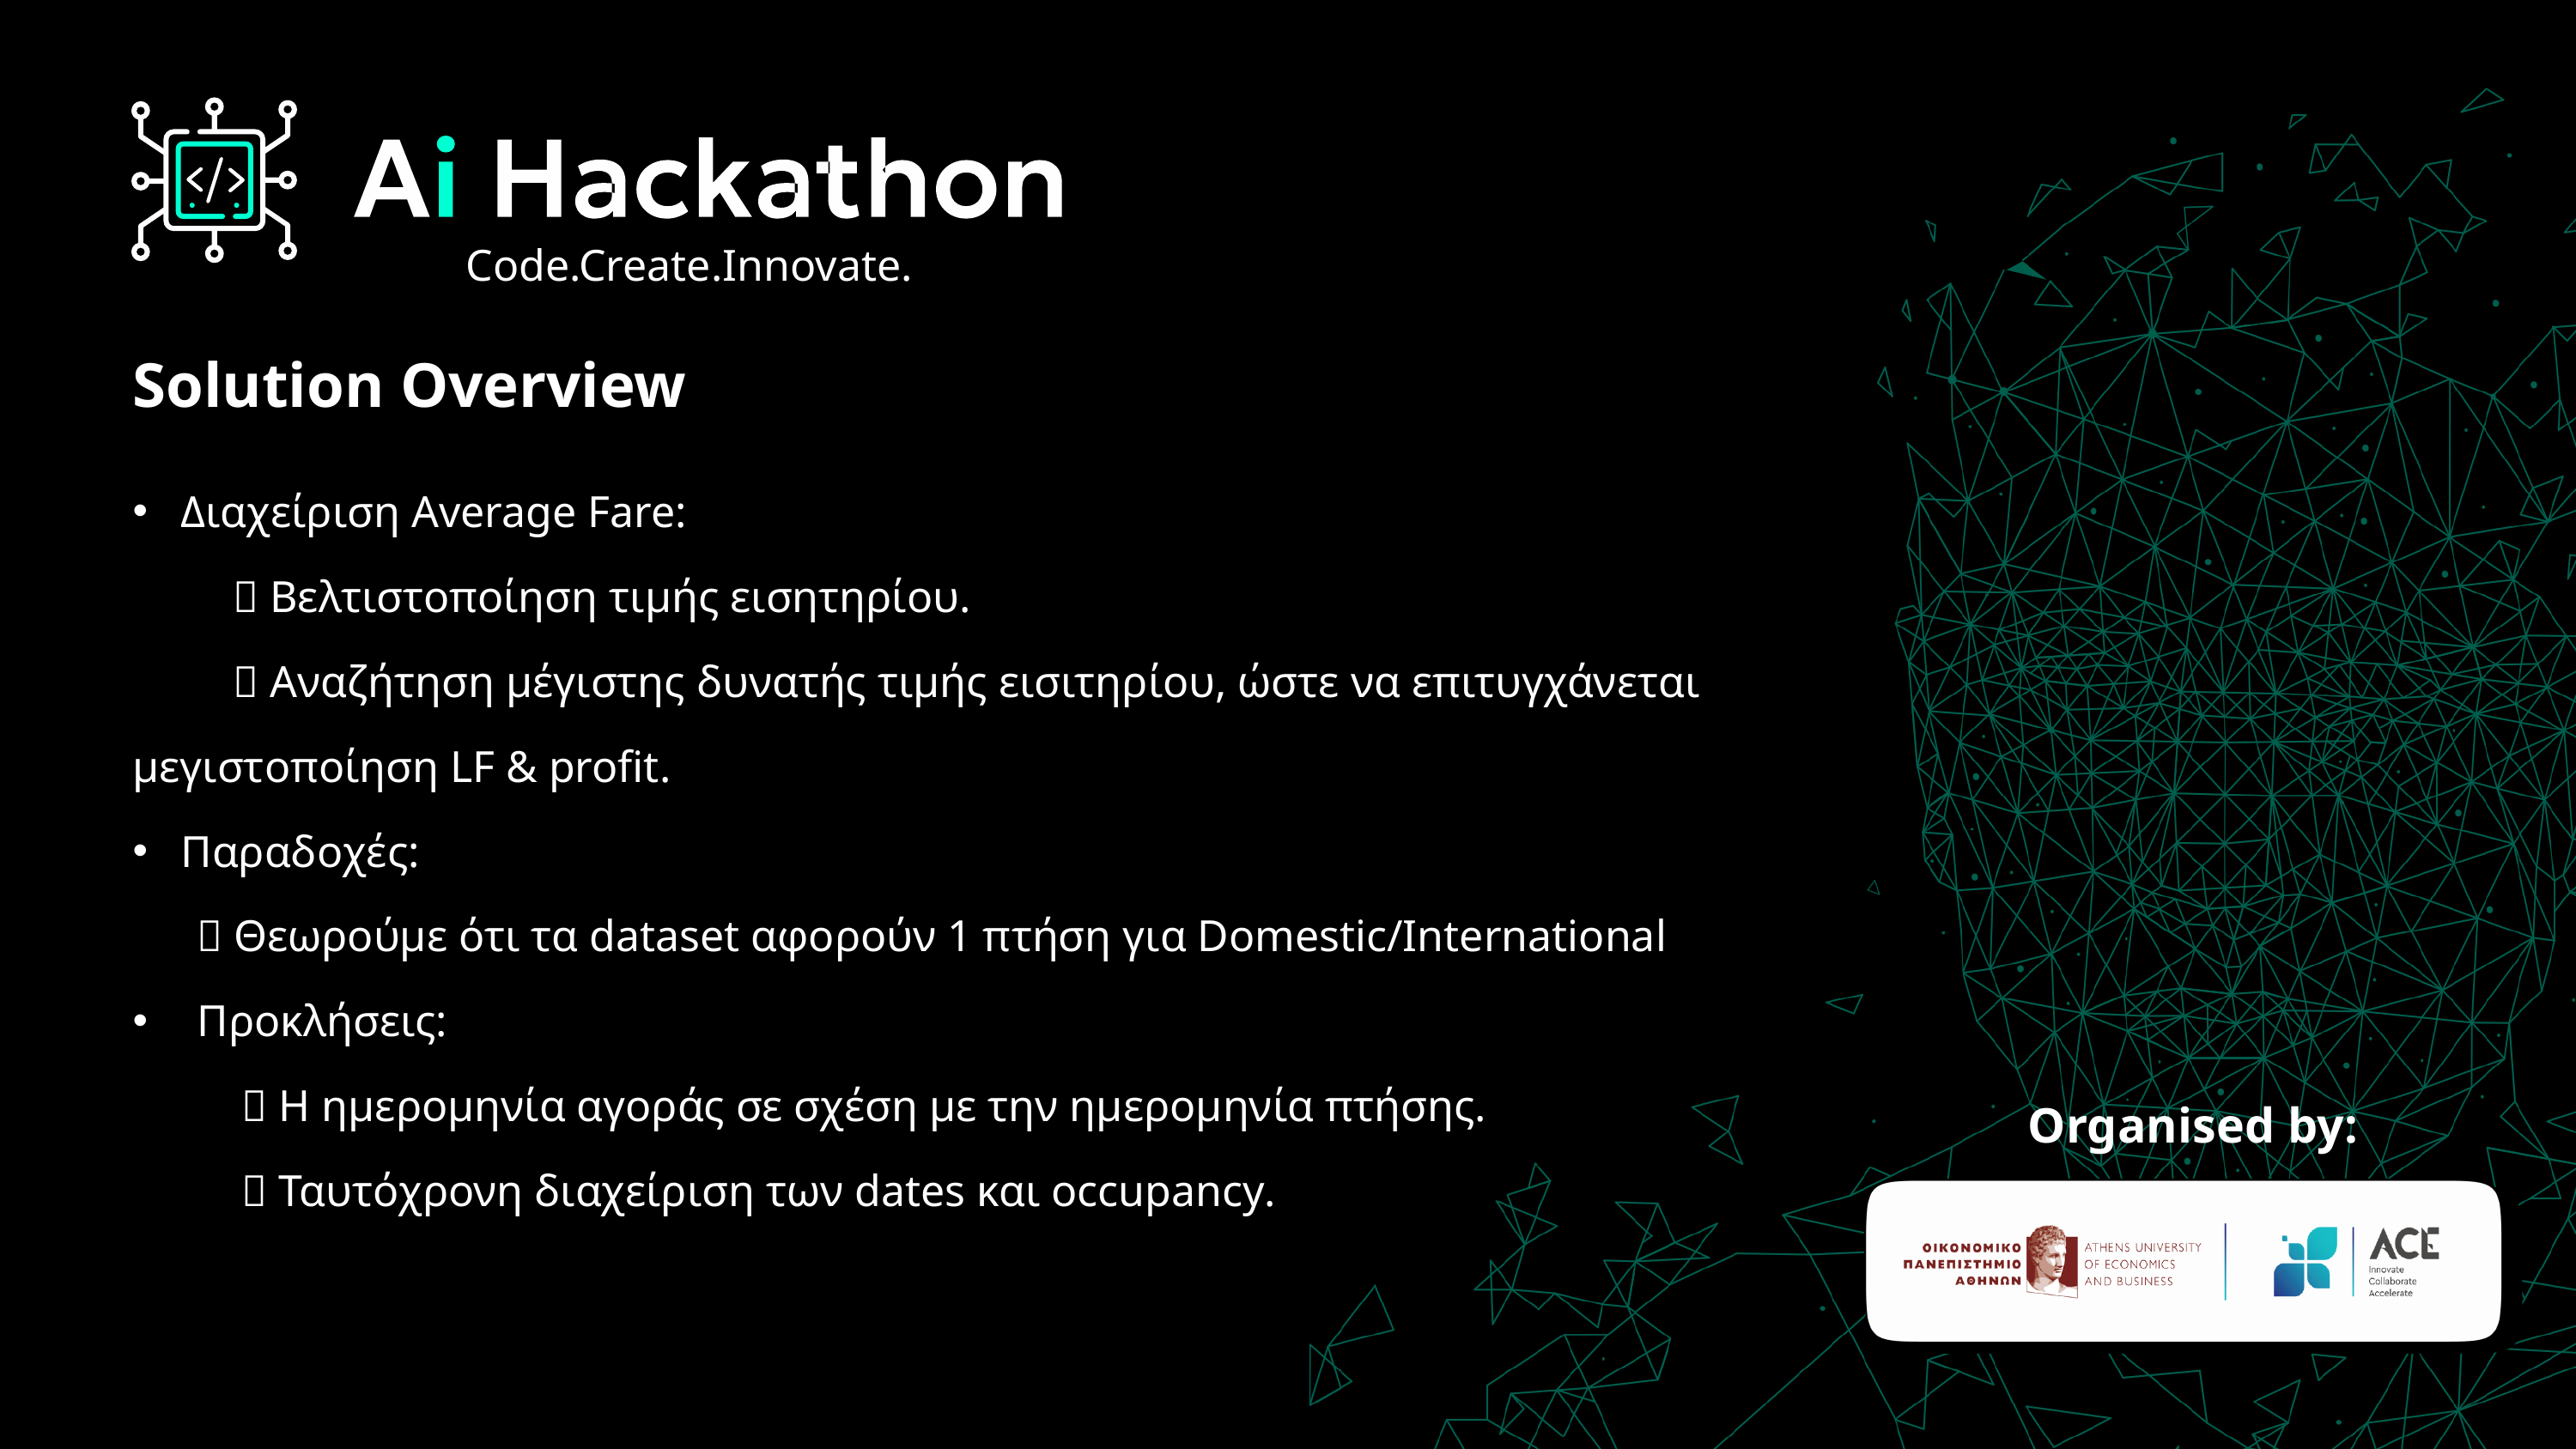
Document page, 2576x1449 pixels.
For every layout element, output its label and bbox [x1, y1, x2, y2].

text_box [1863, 1090, 2523, 1355]
text_box [0, 0, 2576, 1449]
text_box [107, 74, 1085, 287]
